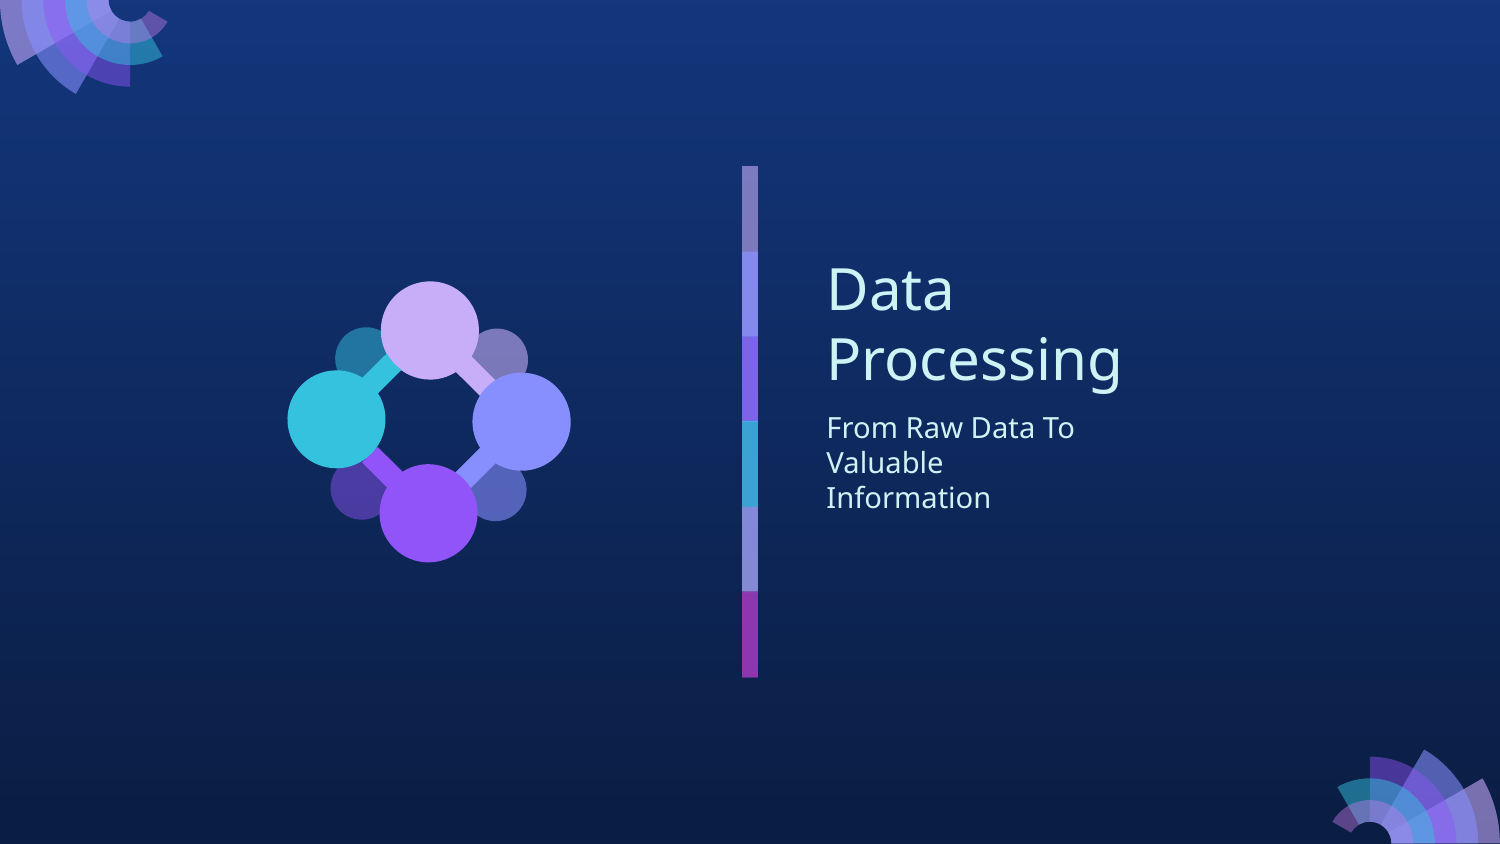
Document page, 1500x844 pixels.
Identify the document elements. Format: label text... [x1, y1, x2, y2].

text_box [380, 281, 495, 395]
text_box [287, 353, 402, 469]
list From Raw Data To Valuable Information [811, 394, 1125, 691]
text_box [472, 464, 527, 522]
text_box [362, 447, 478, 563]
title Data Processing [811, 247, 1227, 407]
text_box [335, 327, 386, 377]
text_box [455, 372, 571, 488]
text_box [473, 328, 529, 379]
text_box [330, 462, 386, 520]
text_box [0, 0, 168, 95]
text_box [1331, 749, 1500, 844]
